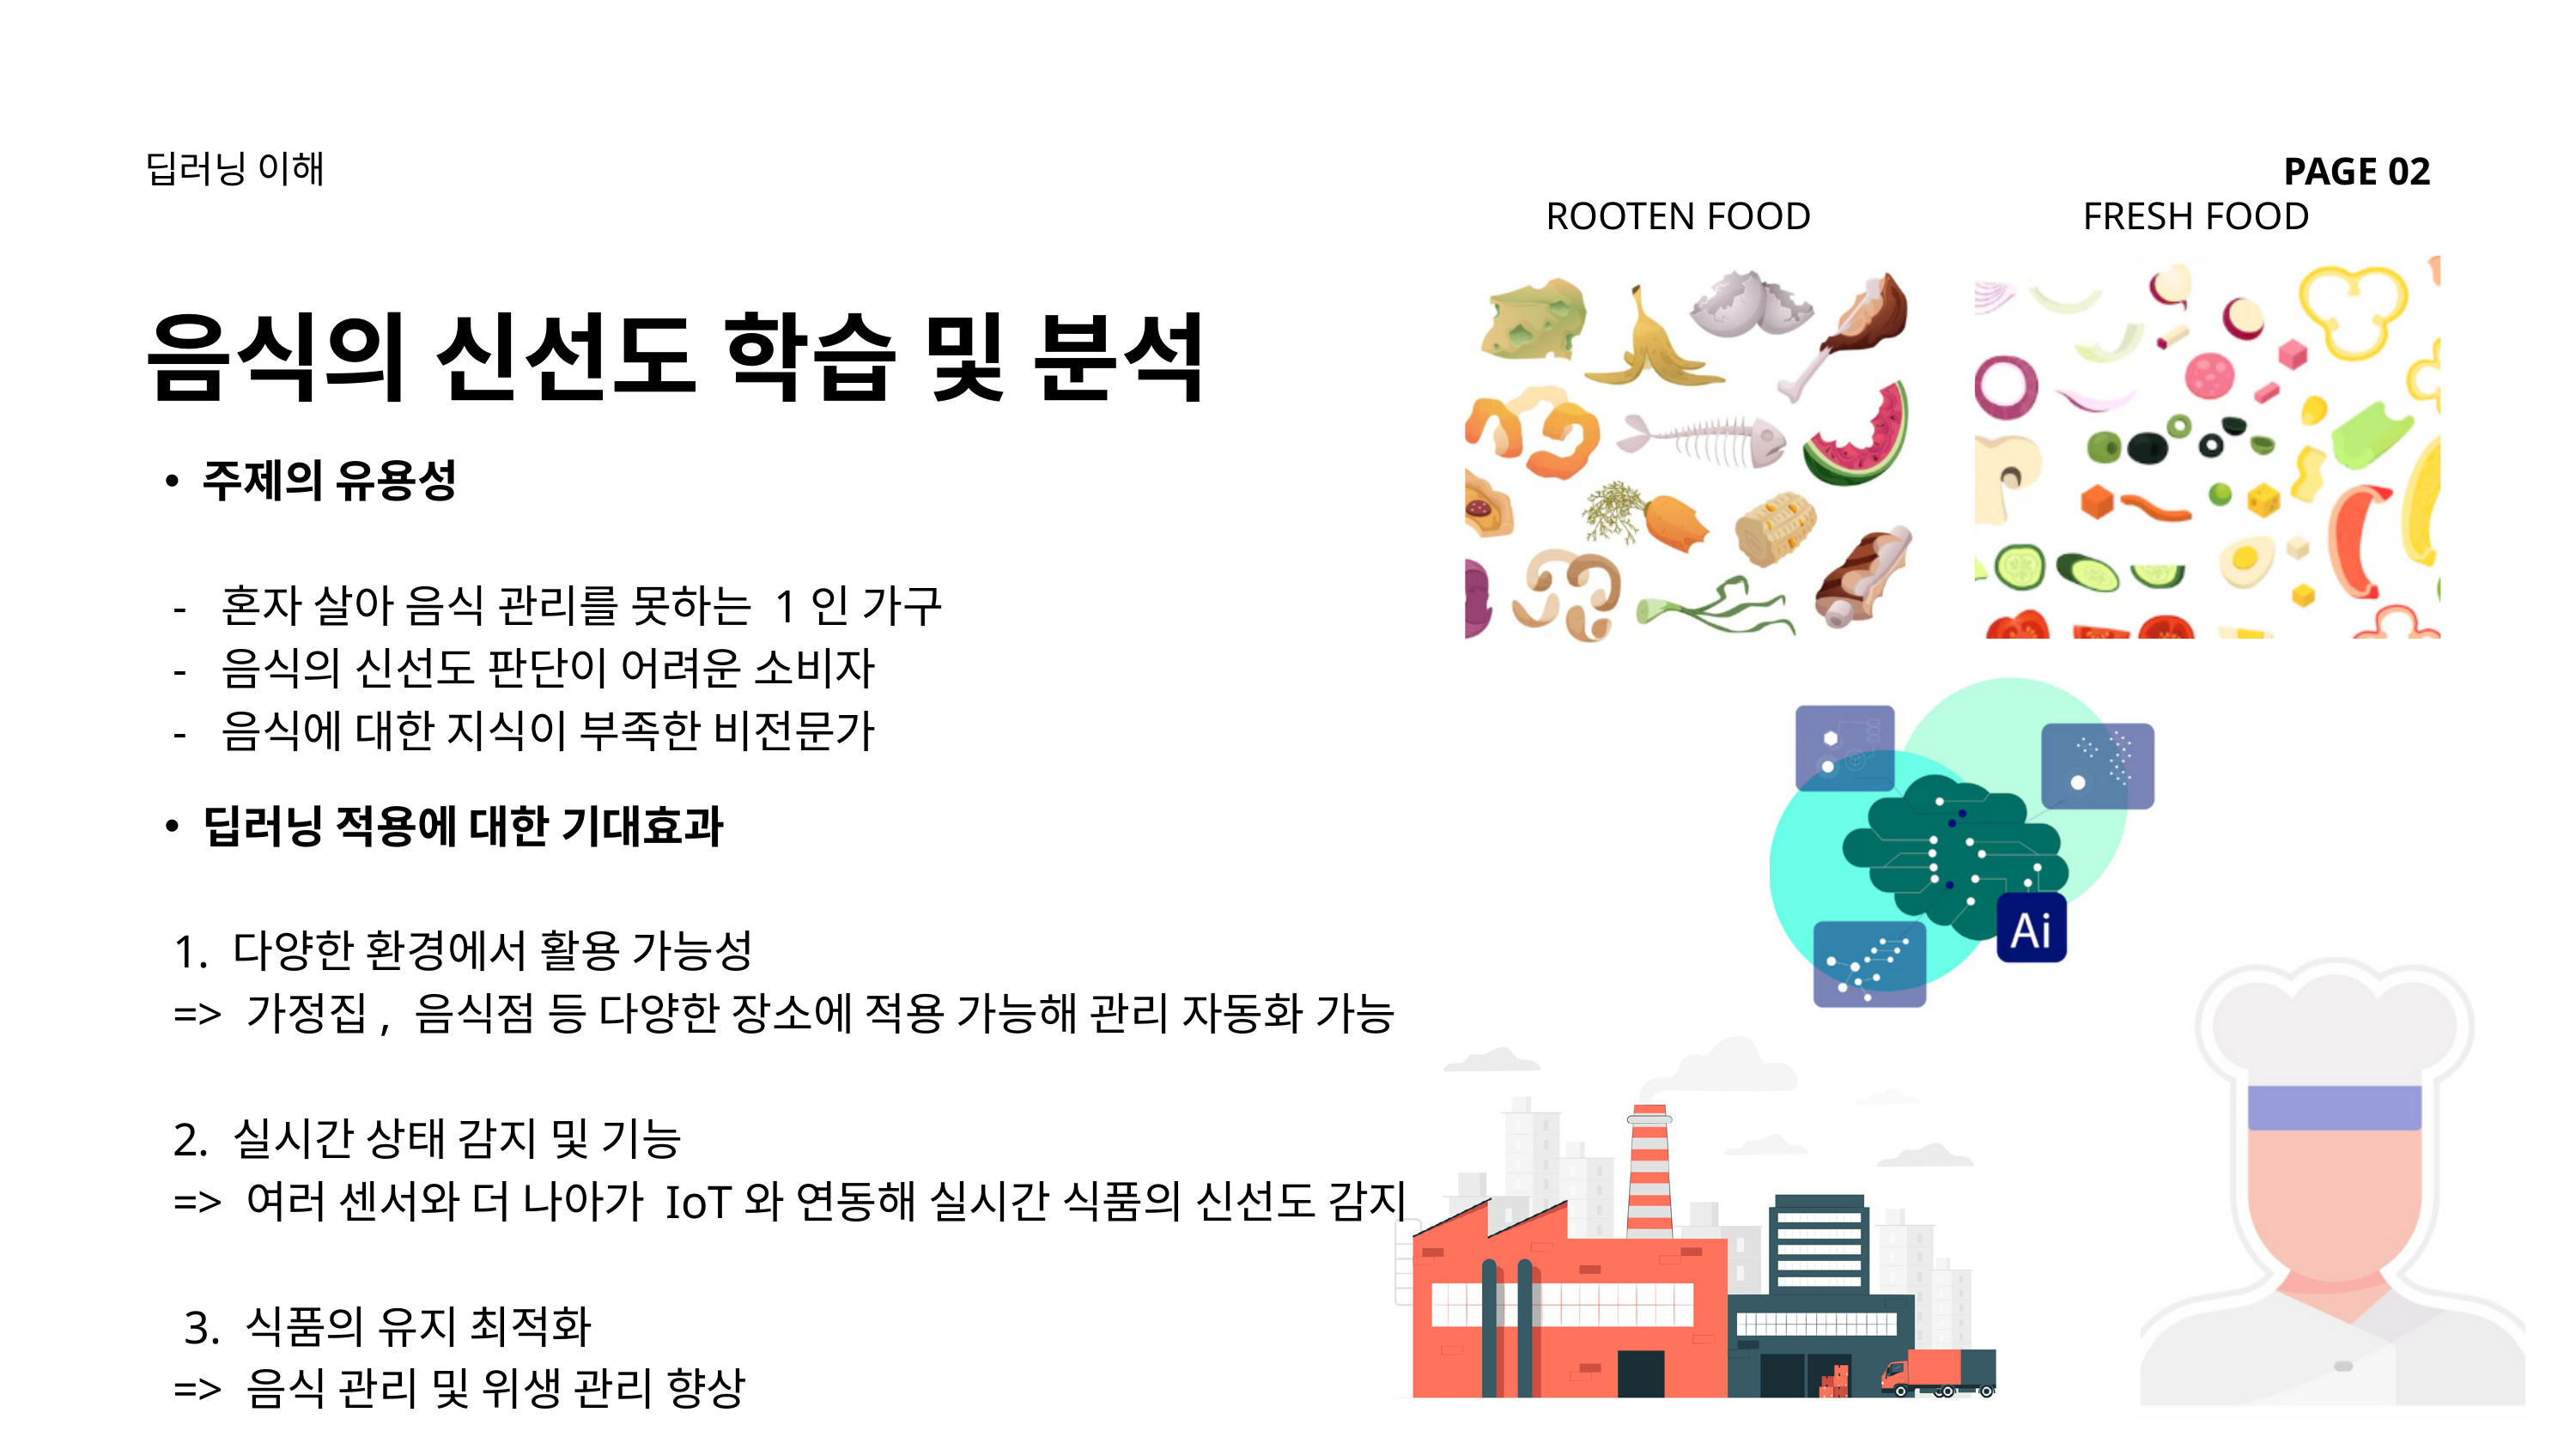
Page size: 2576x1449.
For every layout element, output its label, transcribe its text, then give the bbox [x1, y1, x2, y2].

text_box 주제의 유용성 - 혼자 살아 음식 관리를 못하는 1인 가구 - 음식의 신선도 판단이 어려운 소비자 - 음식에 대한 지식이 부족한 비전문가 [126, 444, 1156, 757]
text_box 딥러닝 이해 [144, 137, 640, 191]
text_box 음식의 신선도 학습 및 분석 [144, 277, 1236, 413]
text_box ROOTEN FOOD [1545, 184, 1827, 237]
text_box [2140, 957, 2526, 1418]
text_box [1974, 256, 2441, 639]
text_box PAGE 02 [2234, 139, 2432, 192]
text_box [1769, 667, 2157, 1014]
text_box [1376, 1012, 1996, 1441]
text_box 딥러닝 적용에 대한 기대효과 1. 다양한 환경에서 활용 가능성 => 가정집, 음식점 등 다양한 장소에 적용 가능해 관리 자동화 가능 2. 실시간 상태 감지 및 기능 => 여러 센서와 더 나아가 IoT와 연동해 실시간 식품의 신선도 감지 3. 식품의 유지 최적화 => 음식 관리 및 위생 관리 향상 [126, 789, 1447, 1416]
text_box FRESH FOOD [2082, 184, 2333, 237]
text_box [1465, 256, 1935, 646]
